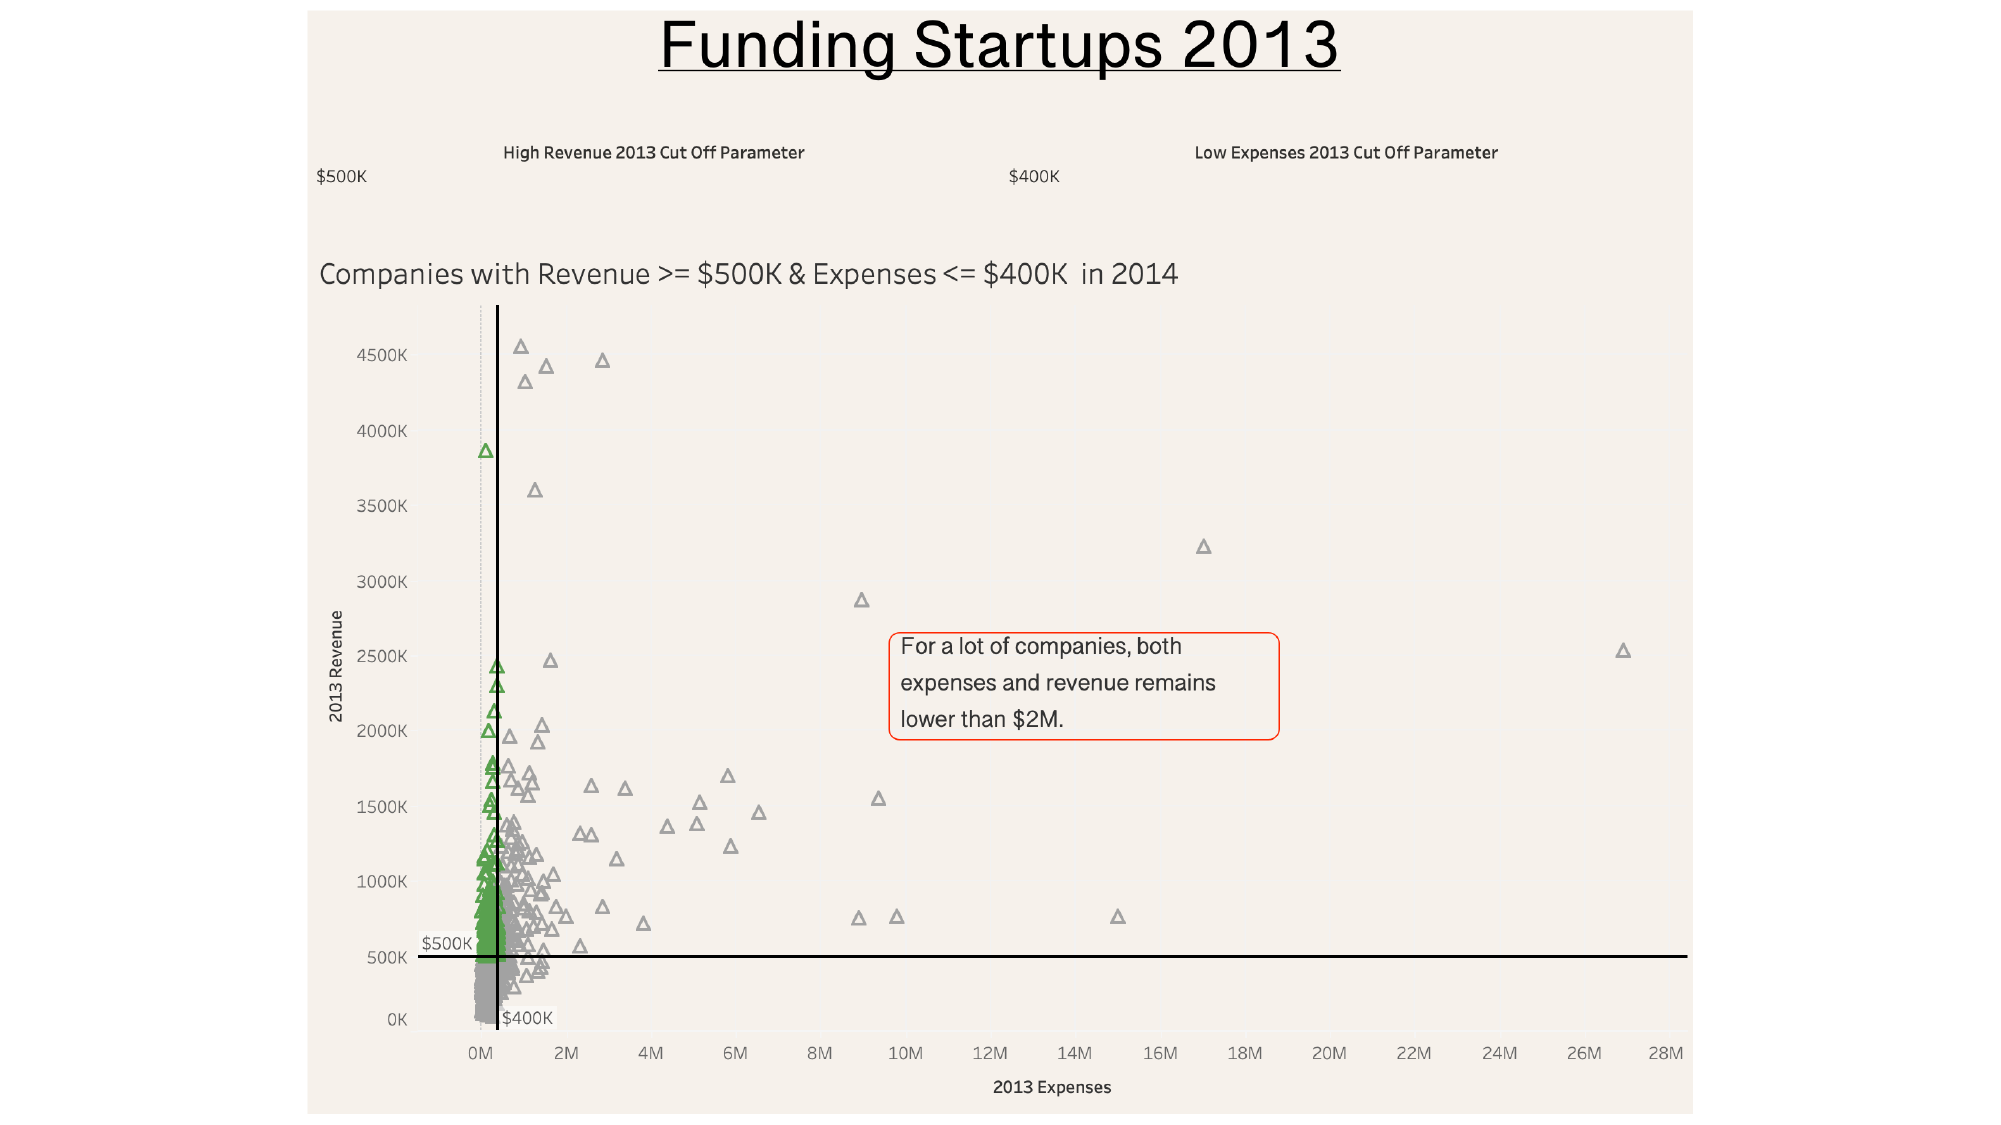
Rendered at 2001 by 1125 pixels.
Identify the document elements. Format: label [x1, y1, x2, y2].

picture [296, 0, 1704, 1125]
